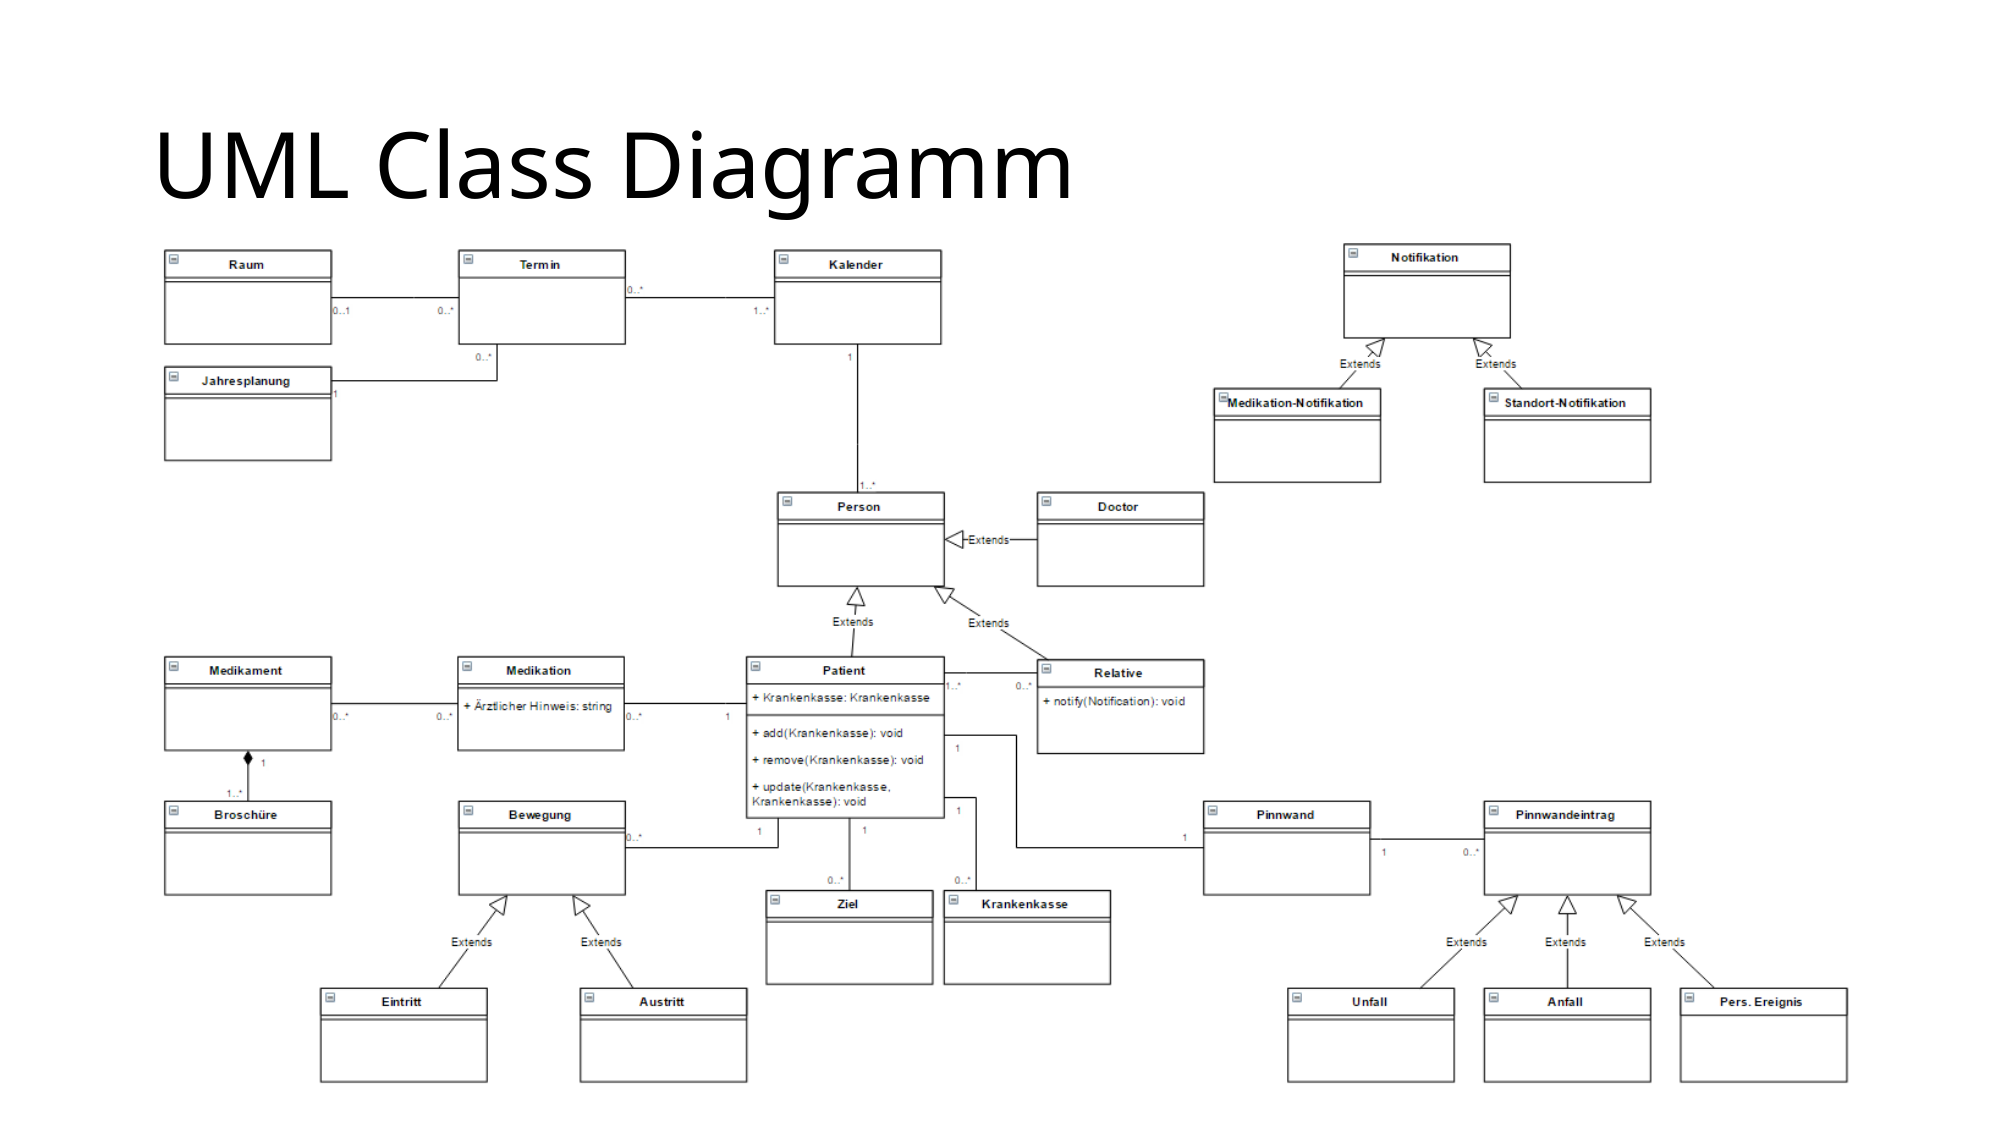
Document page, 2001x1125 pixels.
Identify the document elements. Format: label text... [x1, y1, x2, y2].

title UML Class Diagramm [137, 59, 1863, 236]
picture [136, 236, 1874, 1099]
